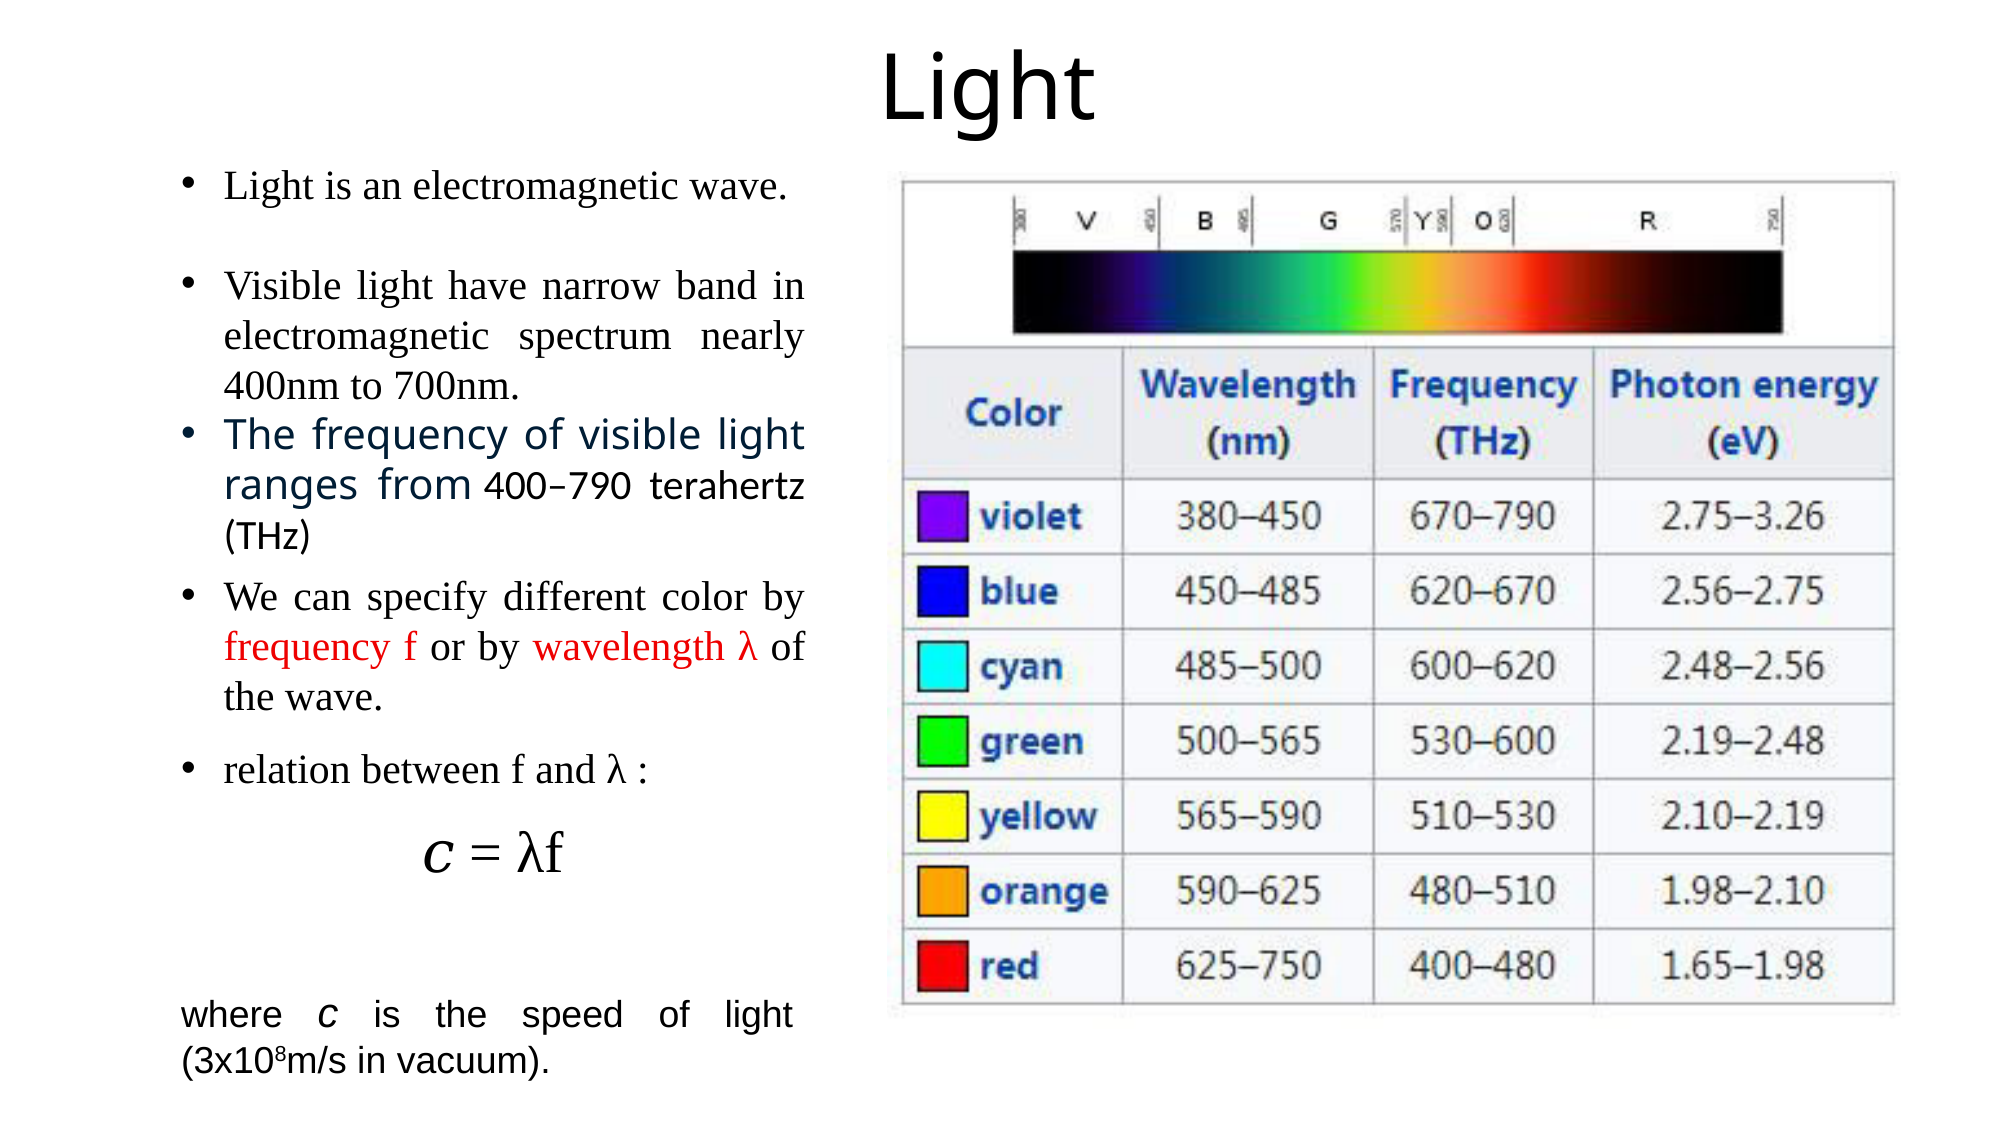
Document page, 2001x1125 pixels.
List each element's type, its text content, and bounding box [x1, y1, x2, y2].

text_box Light is an electromagnetic wave. Visible light have narrow band in electromagnetic spectrum nearly 400nm to 700nm. The frequency of visible light ranges from 400–790 terahertz (THz) We can specify different color by frequency f or by wavelength λ of the wave. relation between f and λ : 𝑐 = λf where c is the speed of light (3x108m/s in vacuum). [166, 149, 821, 1088]
picture [887, 170, 1906, 1029]
title Light [312, 0, 1663, 184]
